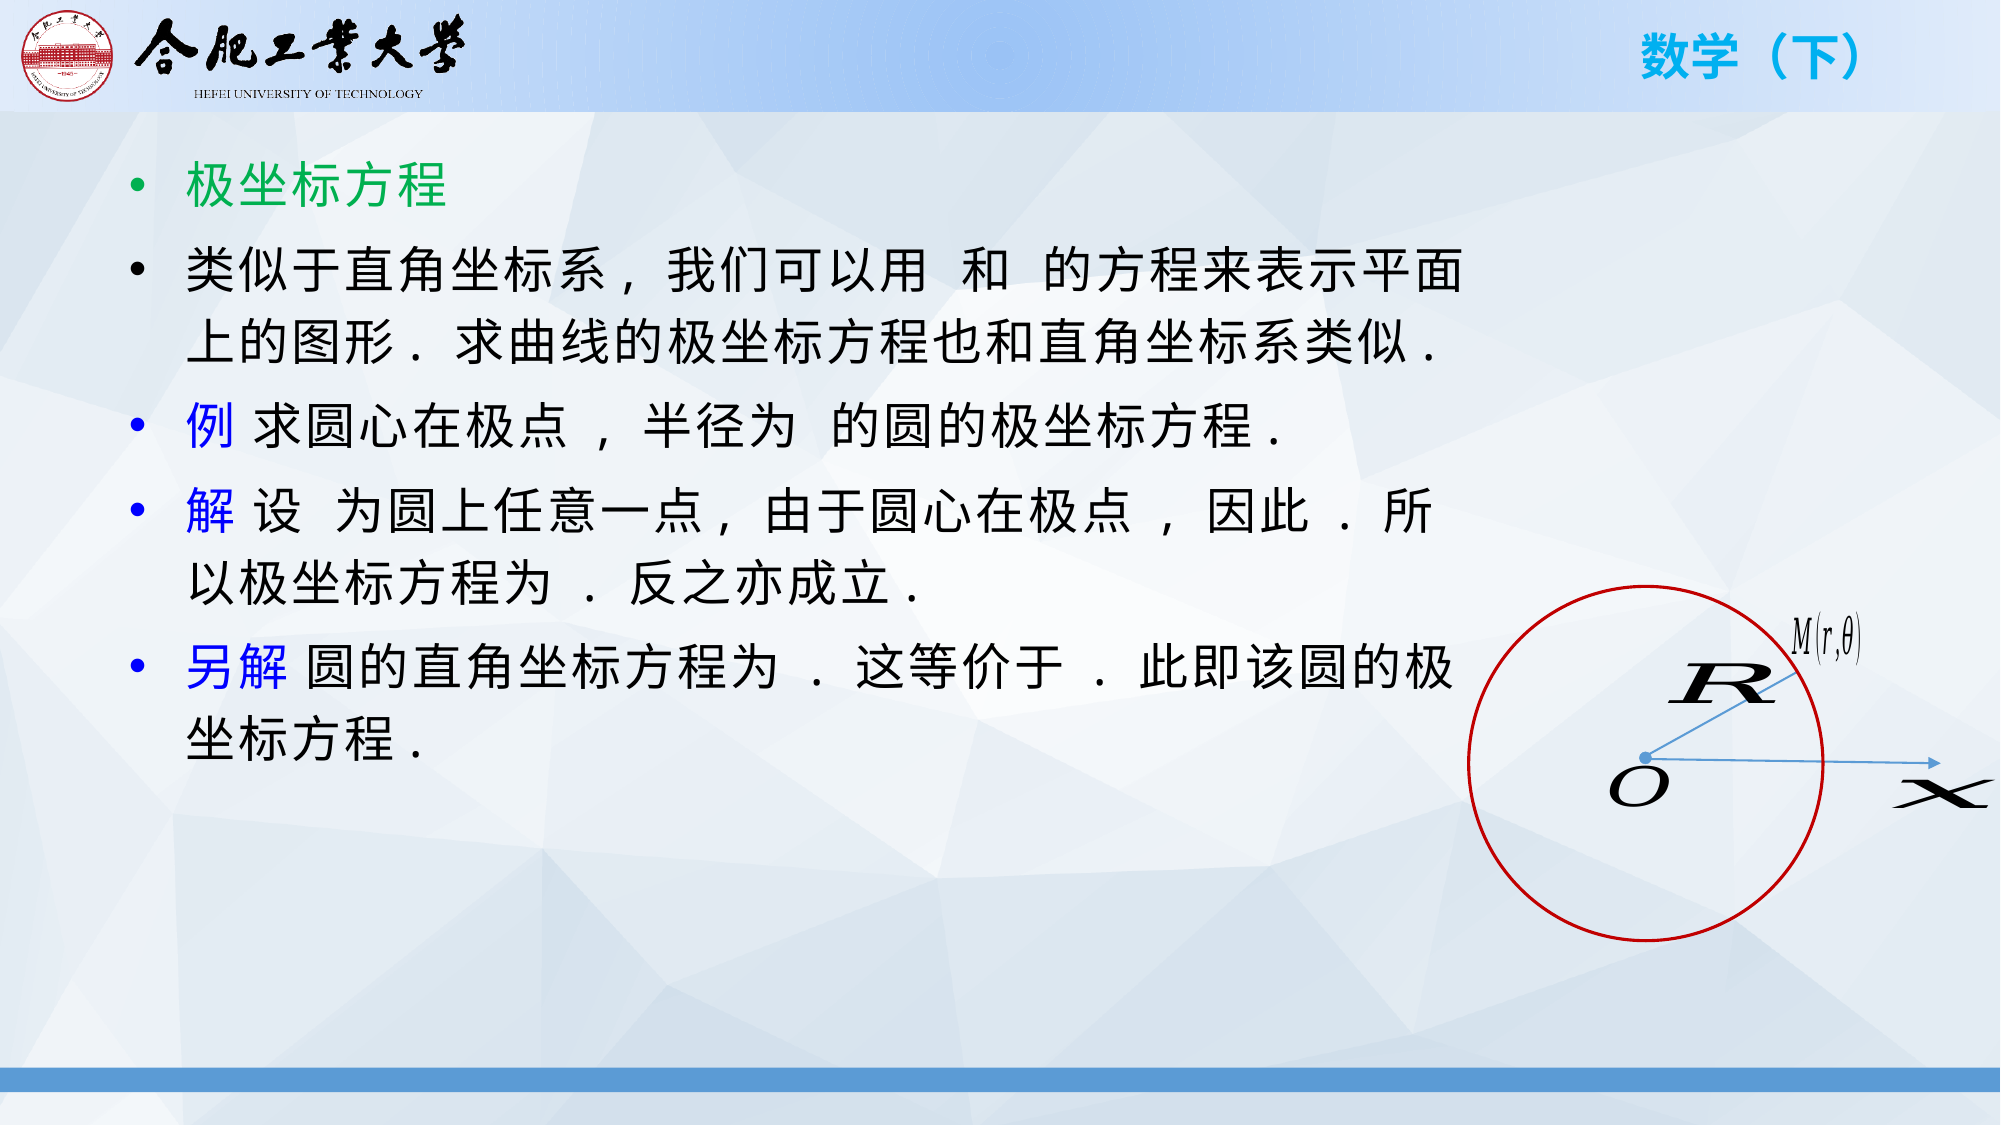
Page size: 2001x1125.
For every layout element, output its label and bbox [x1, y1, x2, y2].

picture [21, 10, 113, 102]
text_box [1468, 586, 2000, 941]
picture [134, 13, 465, 98]
picture [0, 0, 2001, 1125]
